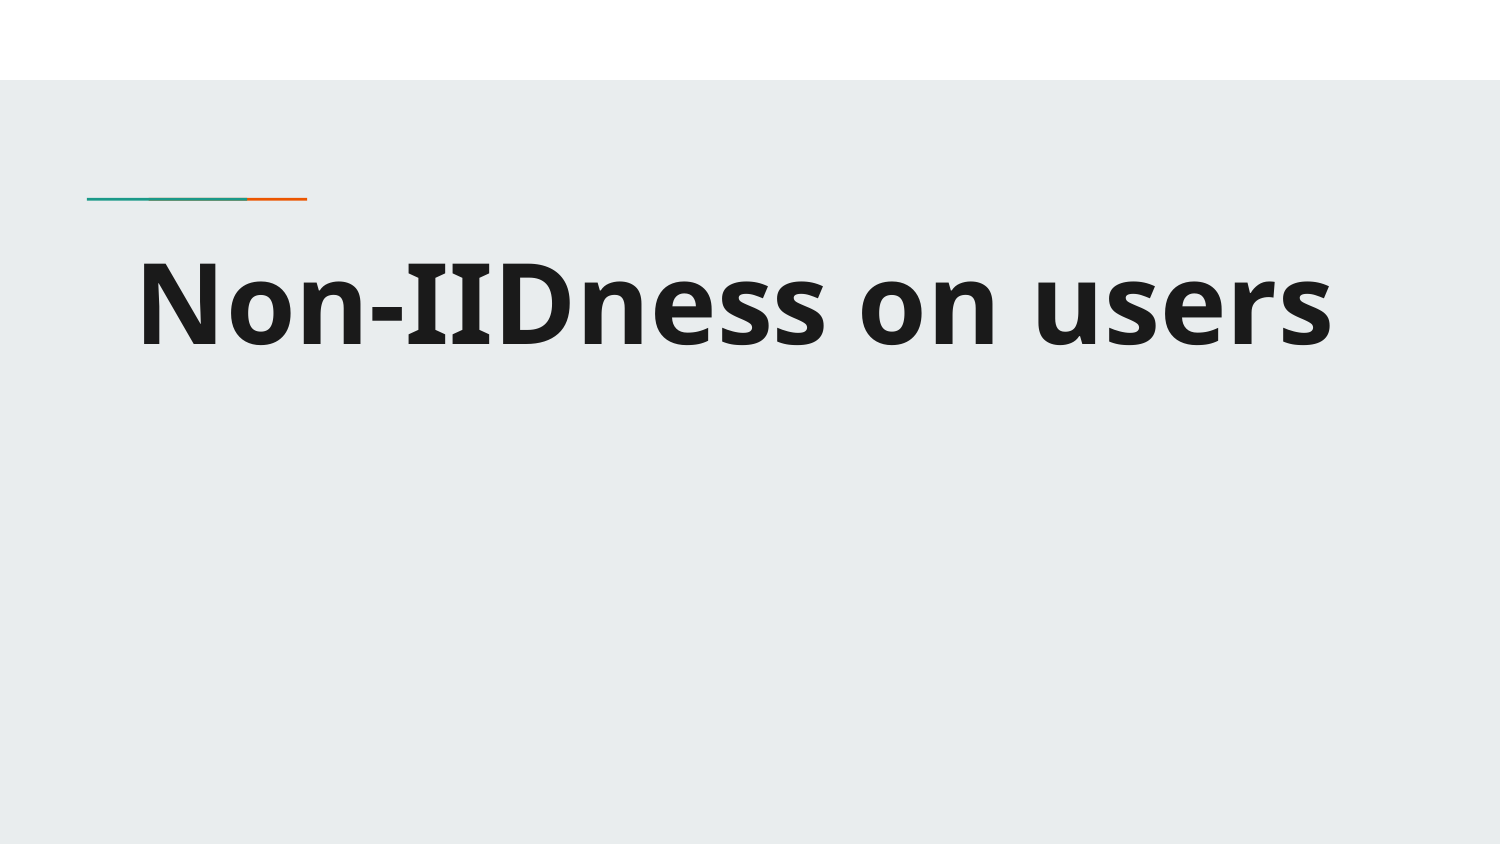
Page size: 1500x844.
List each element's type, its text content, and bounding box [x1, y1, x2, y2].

title Non-IIDness on users [119, 216, 1381, 490]
